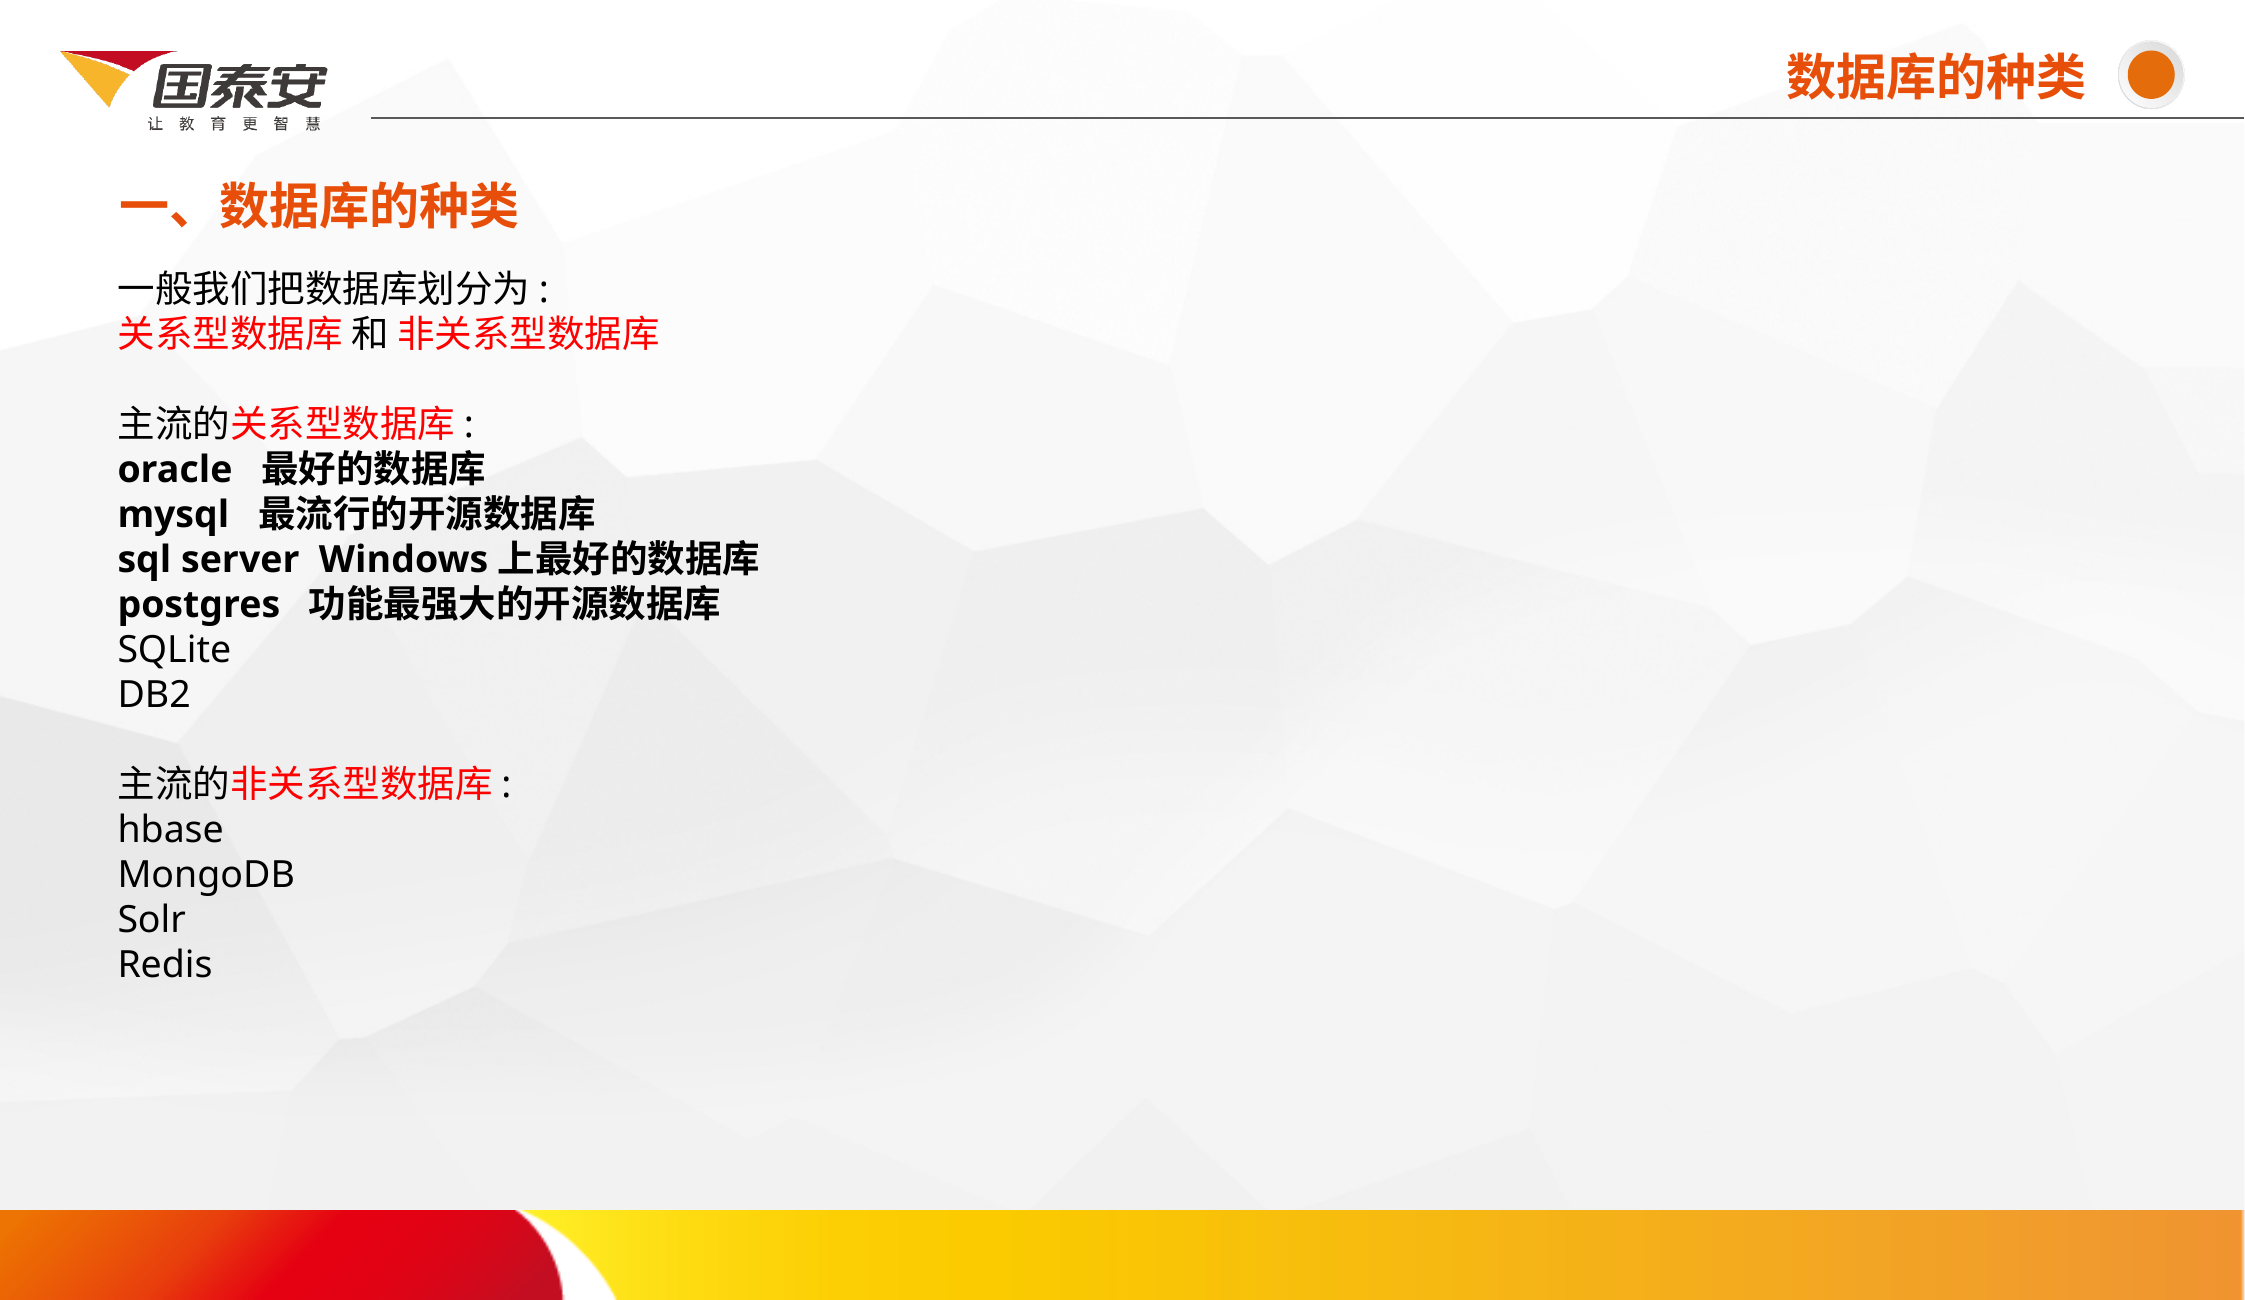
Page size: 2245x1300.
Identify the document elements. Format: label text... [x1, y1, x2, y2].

list 一、数据库的种类 [105, 166, 2103, 233]
list 数据库的种类 [1334, 37, 2101, 121]
picture [0, 0, 2245, 1300]
title 一般我们把数据库划分为: 关系型数据库 和 非关系型数据库 主流的关系型数据库: oracle 最好的数据库 mysql 最流行的开源数据库 sql server Windows上最好的数据库 postgres 功能最强大的开源数据库 SQLite DB2 主流的非关系型数据库: hbase MongoDB Solr Redis [102, 257, 2150, 427]
